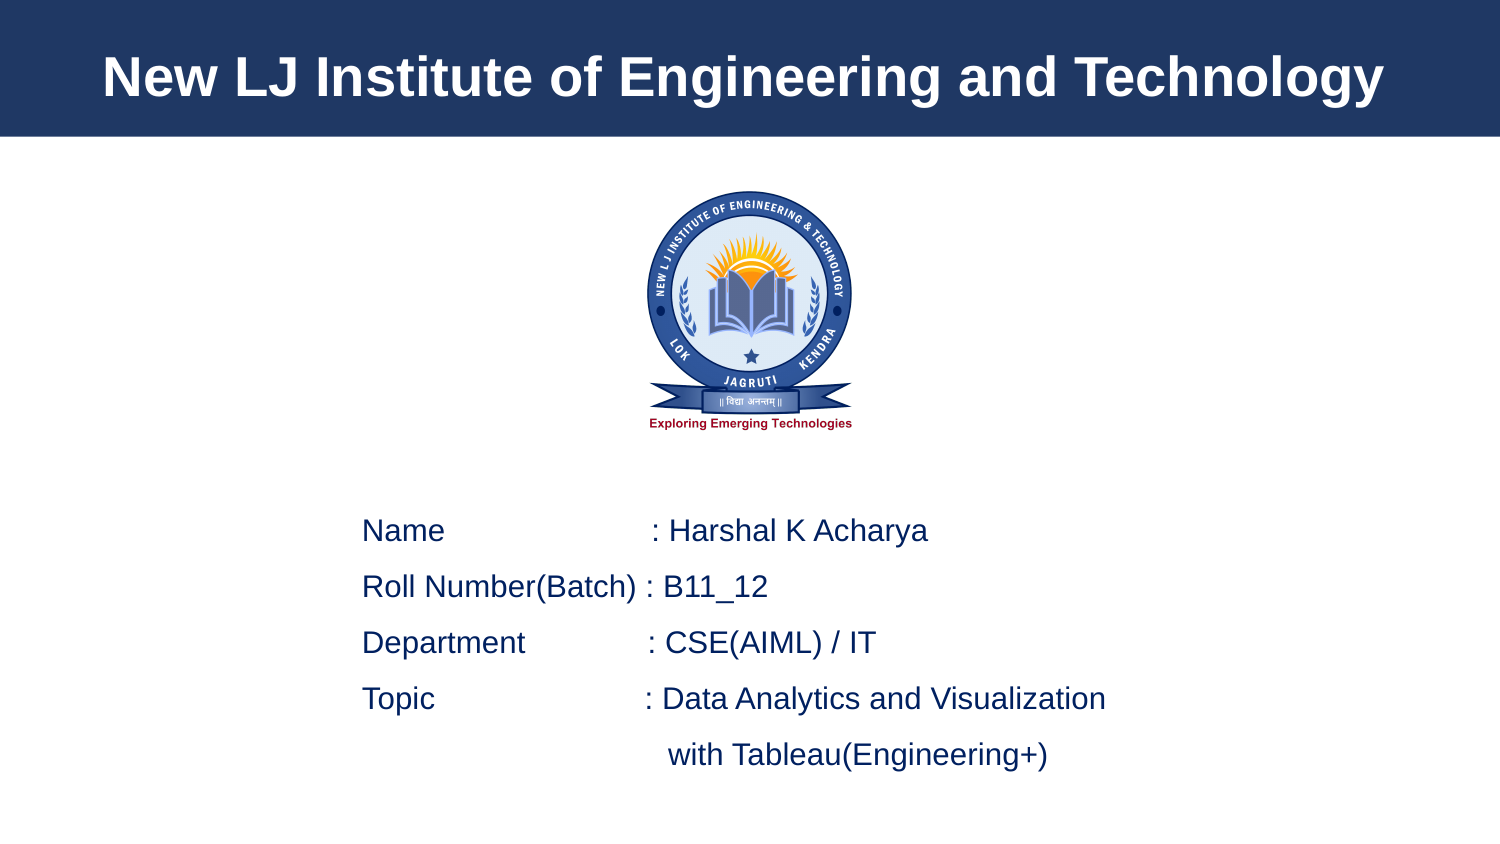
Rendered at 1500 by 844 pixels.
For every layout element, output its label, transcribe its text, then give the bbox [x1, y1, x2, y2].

text_box [0, 0, 1500, 137]
text_box New LJ Institute of Engineering and Technology [0, 34, 1489, 279]
picture [602, 164, 897, 458]
text_box Name : Harshal K Acharya Roll Number(Batch) : B11_12 Department : CSE(AIML) / IT Topic : Data Analytics and Visualization with Tableau(Engineering+) [350, 485, 1195, 830]
